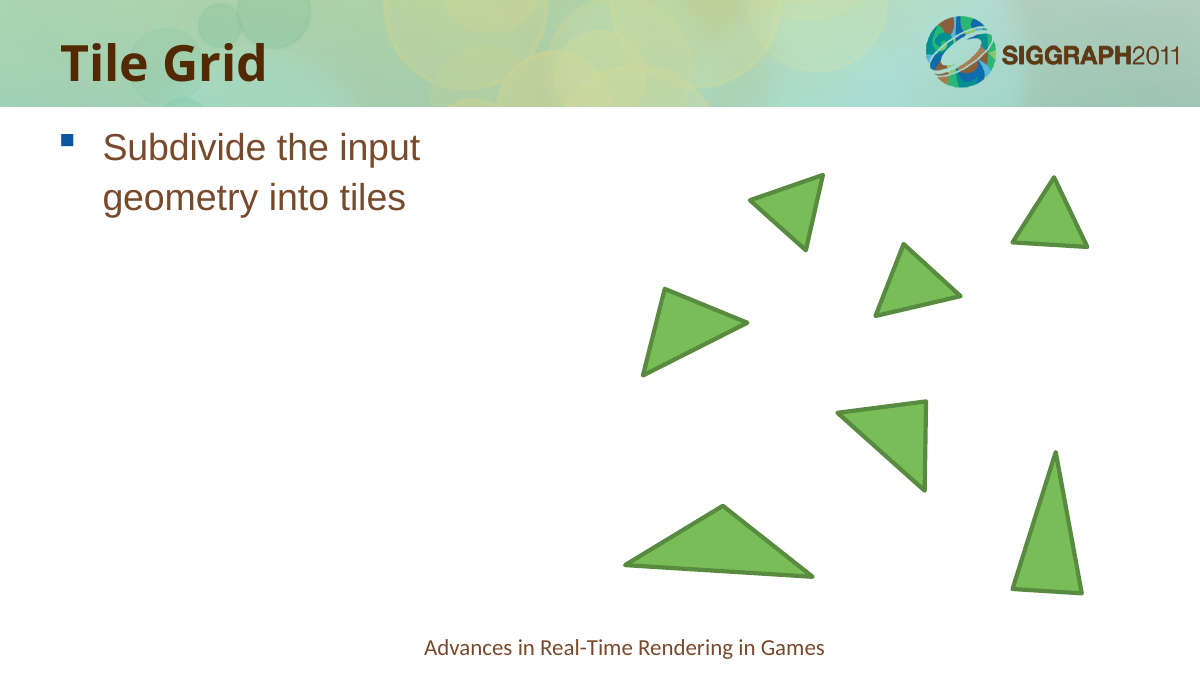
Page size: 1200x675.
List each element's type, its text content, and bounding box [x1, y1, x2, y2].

list Subdivide the input geometry into tiles [45, 112, 563, 625]
text_box Tile Grid [48, 24, 1090, 182]
picture [0, 0, 1200, 107]
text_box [621, 166, 1090, 592]
